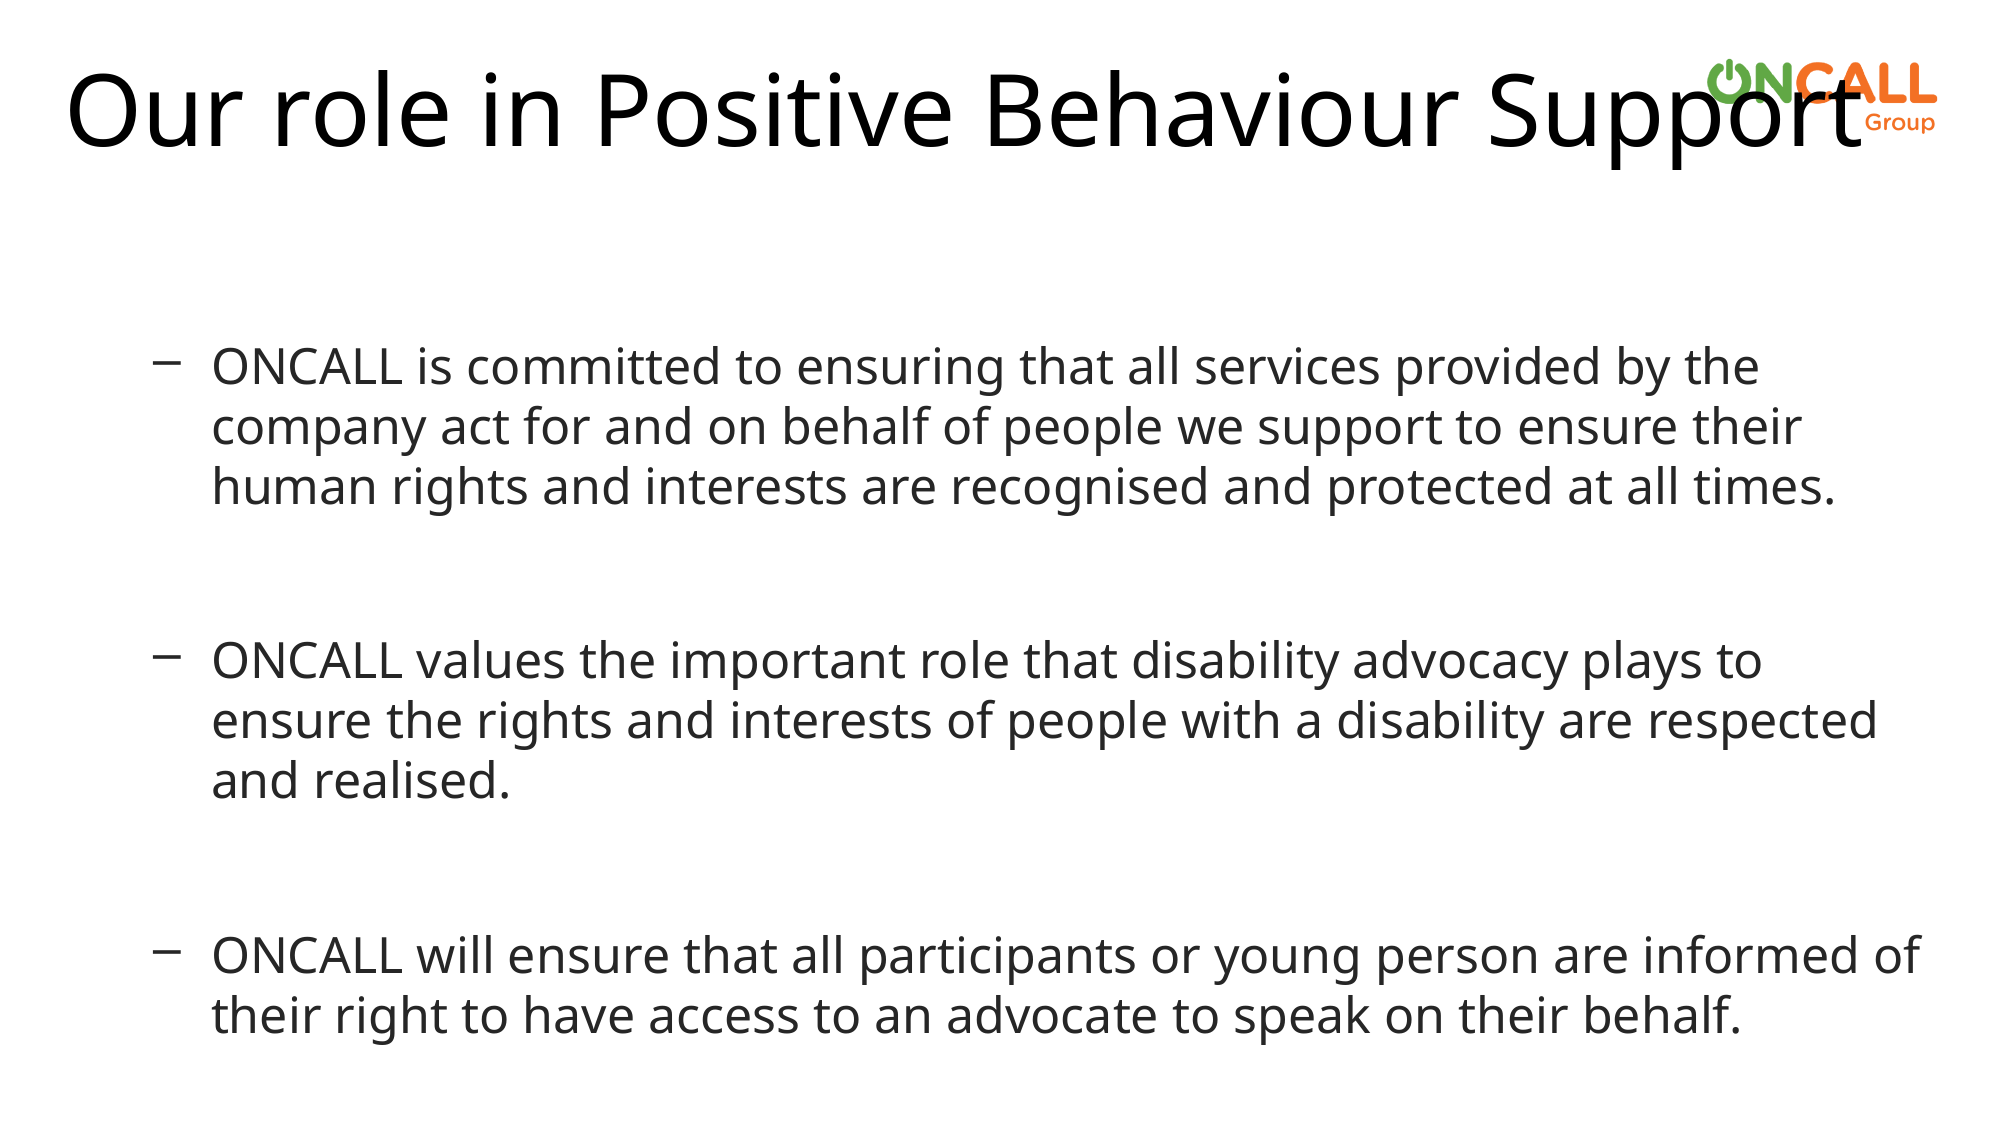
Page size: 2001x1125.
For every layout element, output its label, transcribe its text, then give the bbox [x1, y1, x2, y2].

title Our role in Positive Behaviour Support [49, 30, 1951, 183]
list ONCALL is committed to ensuring that all services provided by the company act for and on behalf of people we support to ensure their human rights and interests are recognised and protected at all times. ONCALL values the important role that disability advocacy plays to ensure the rights and interests of people with a disability are respected and realised. ONCALL will ensure that all participants or young person are informed of their right to have access to an advocate to speak on their behalf. [49, 231, 1951, 1059]
